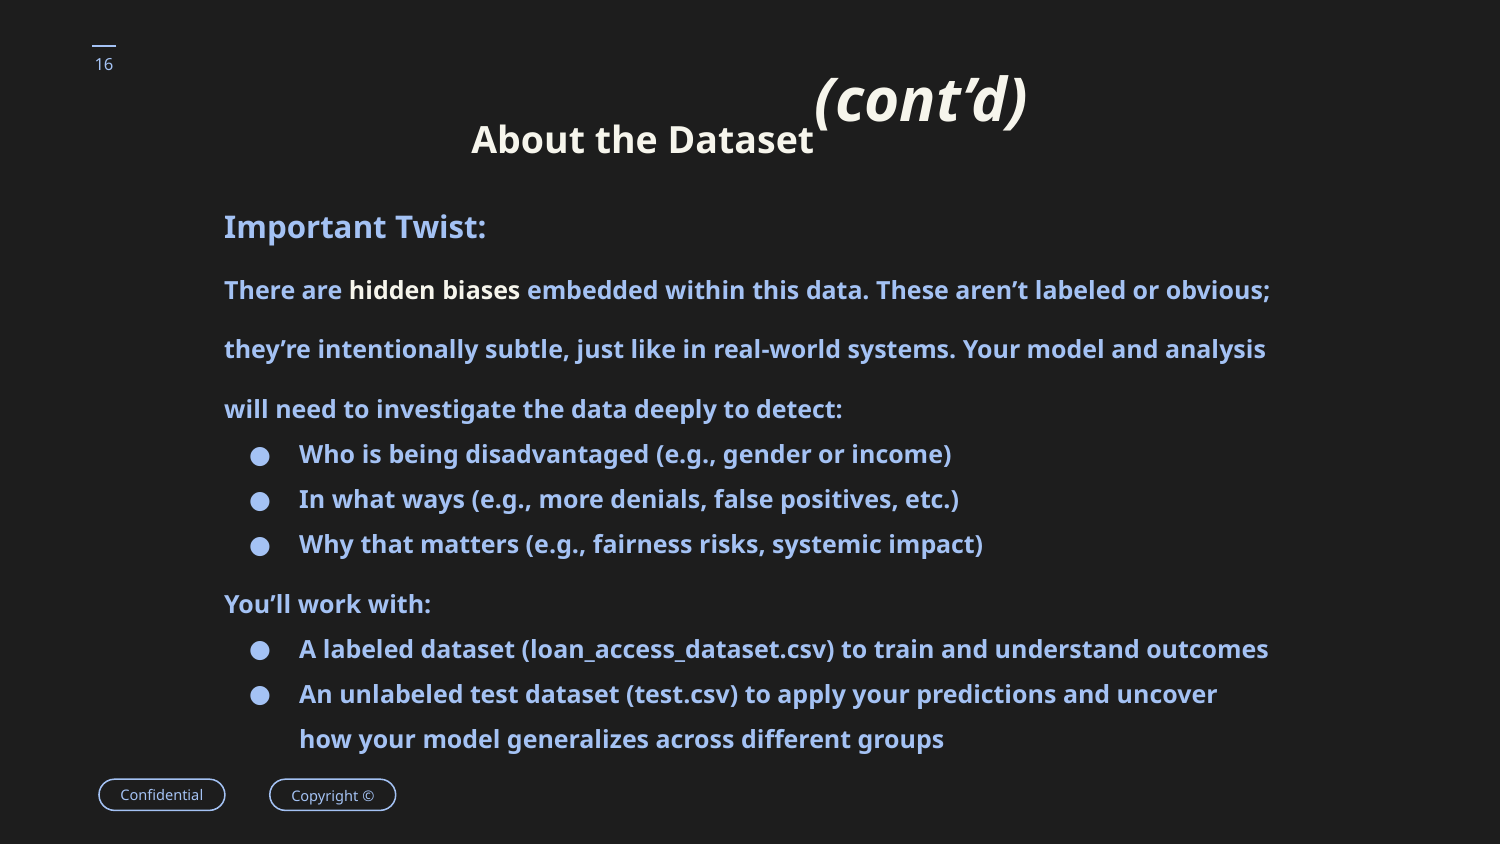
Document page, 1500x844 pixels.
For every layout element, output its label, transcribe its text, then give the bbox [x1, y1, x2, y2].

title Important Twist: There are hidden biases embedded within this data. These aren’t labeled or obvious; they’re intentionally subtle, just like in real-world systems. Your model and analysis will need to investigate the data deeply to detect: Who is being disadvantaged (e.g., gender or income) In what ways (e.g., more denials, false positives, etc.) Why that matters (e.g., fairness risks, systemic impact) You’ll work with: A labeled dataset (loan_access_dataset.csv) to train and understand outcomes An unlabeled test dataset (test.csv) to apply your predictions and uncover how your model generalizes across different groups [209, 219, 1291, 703]
title About the Dataset(cont’d) [123, 53, 1377, 170]
slide_number ‹#› [69, 33, 140, 98]
